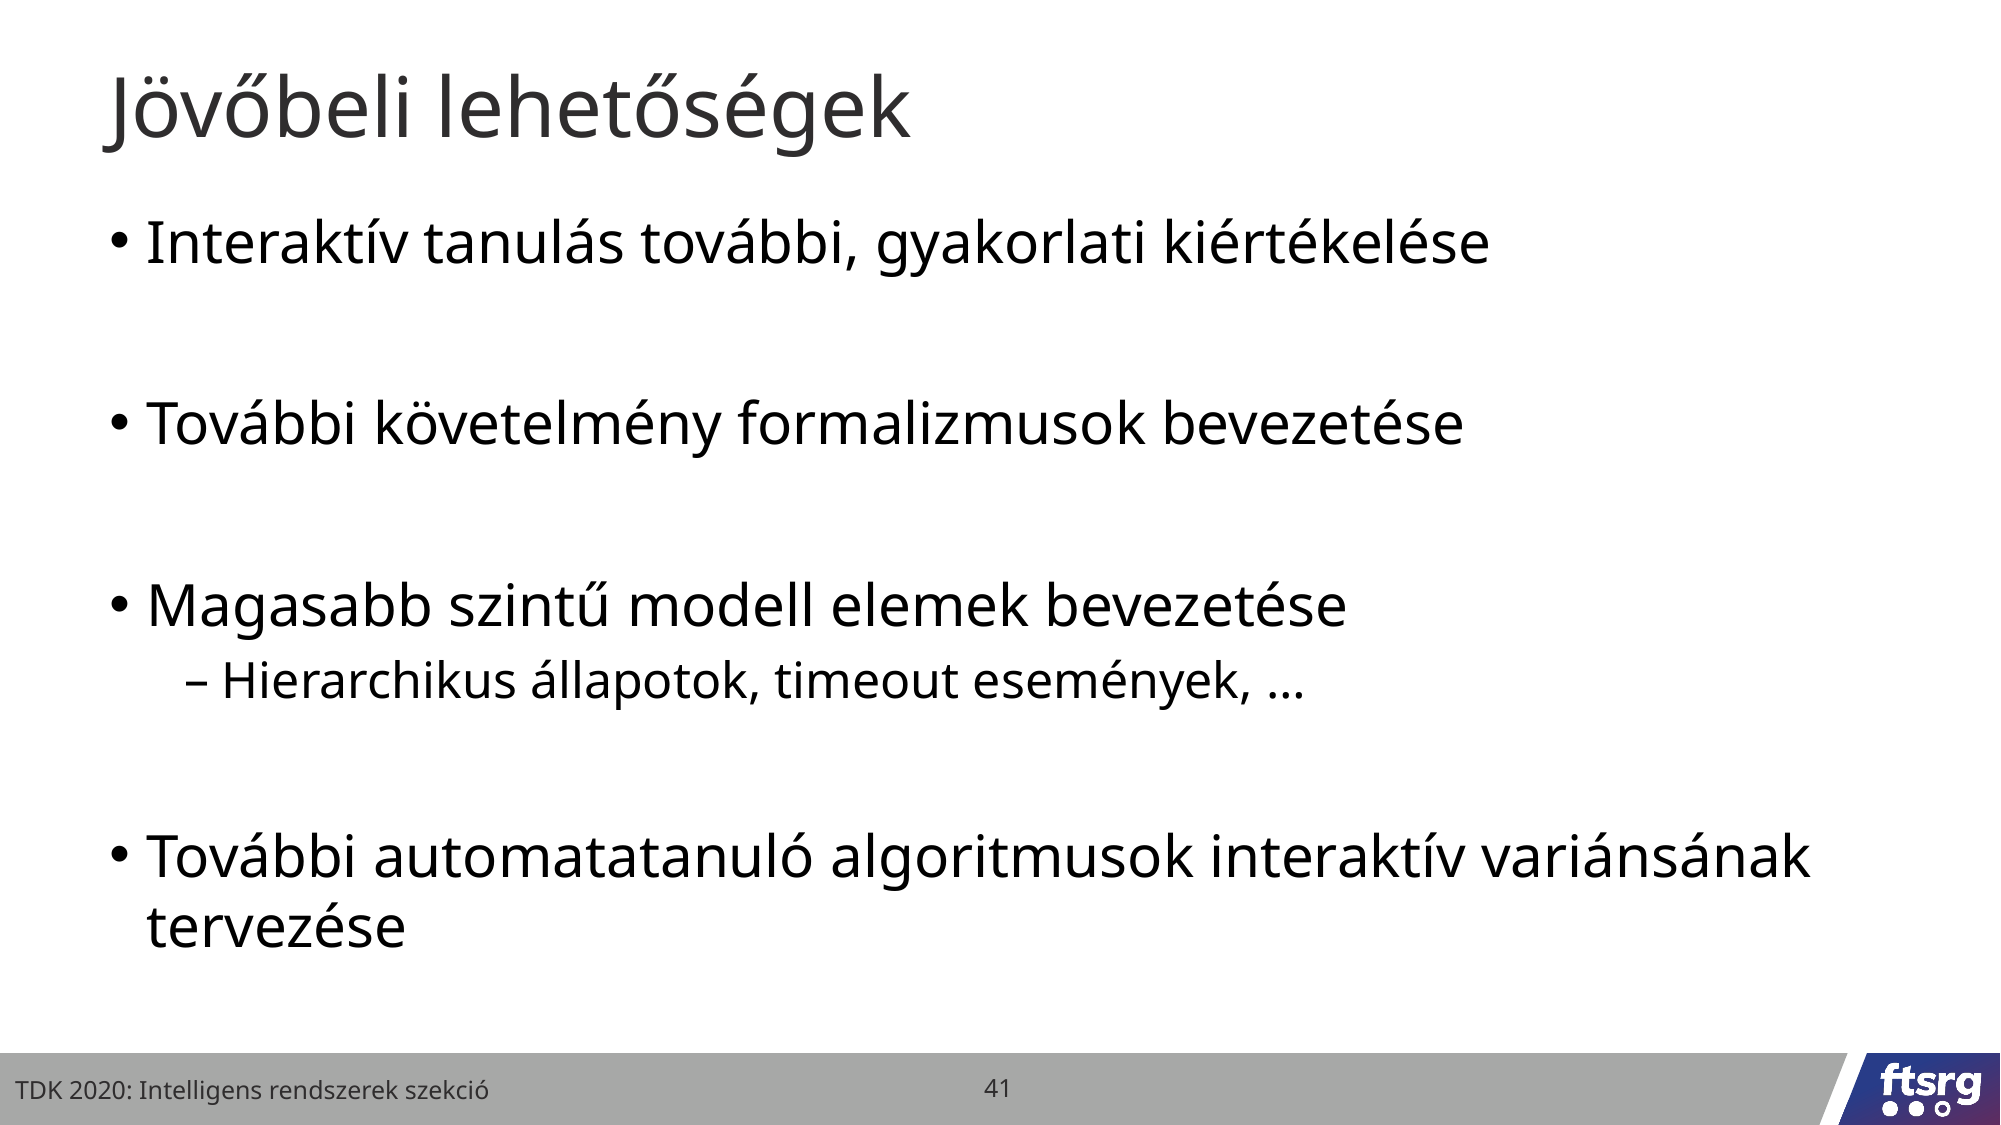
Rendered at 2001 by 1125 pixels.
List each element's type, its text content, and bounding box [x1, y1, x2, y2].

slide_number 41 [773, 1057, 1224, 1121]
footer TDK 2020: Intelligens rendszerek szekció [0, 1057, 675, 1121]
picture [1876, 1058, 1985, 1121]
list Interaktív tanulás további, gyakorlati kiértékelése További követelmény formalizmusok bevezetése Magasabb szintű modell elemek bevezetése Hierarchikus állapotok, timeout események, … További automatatanuló algoritmusok interaktív variánsának tervezése [94, 197, 1903, 1026]
title Jövőbeli lehetőségek [94, 51, 1903, 170]
